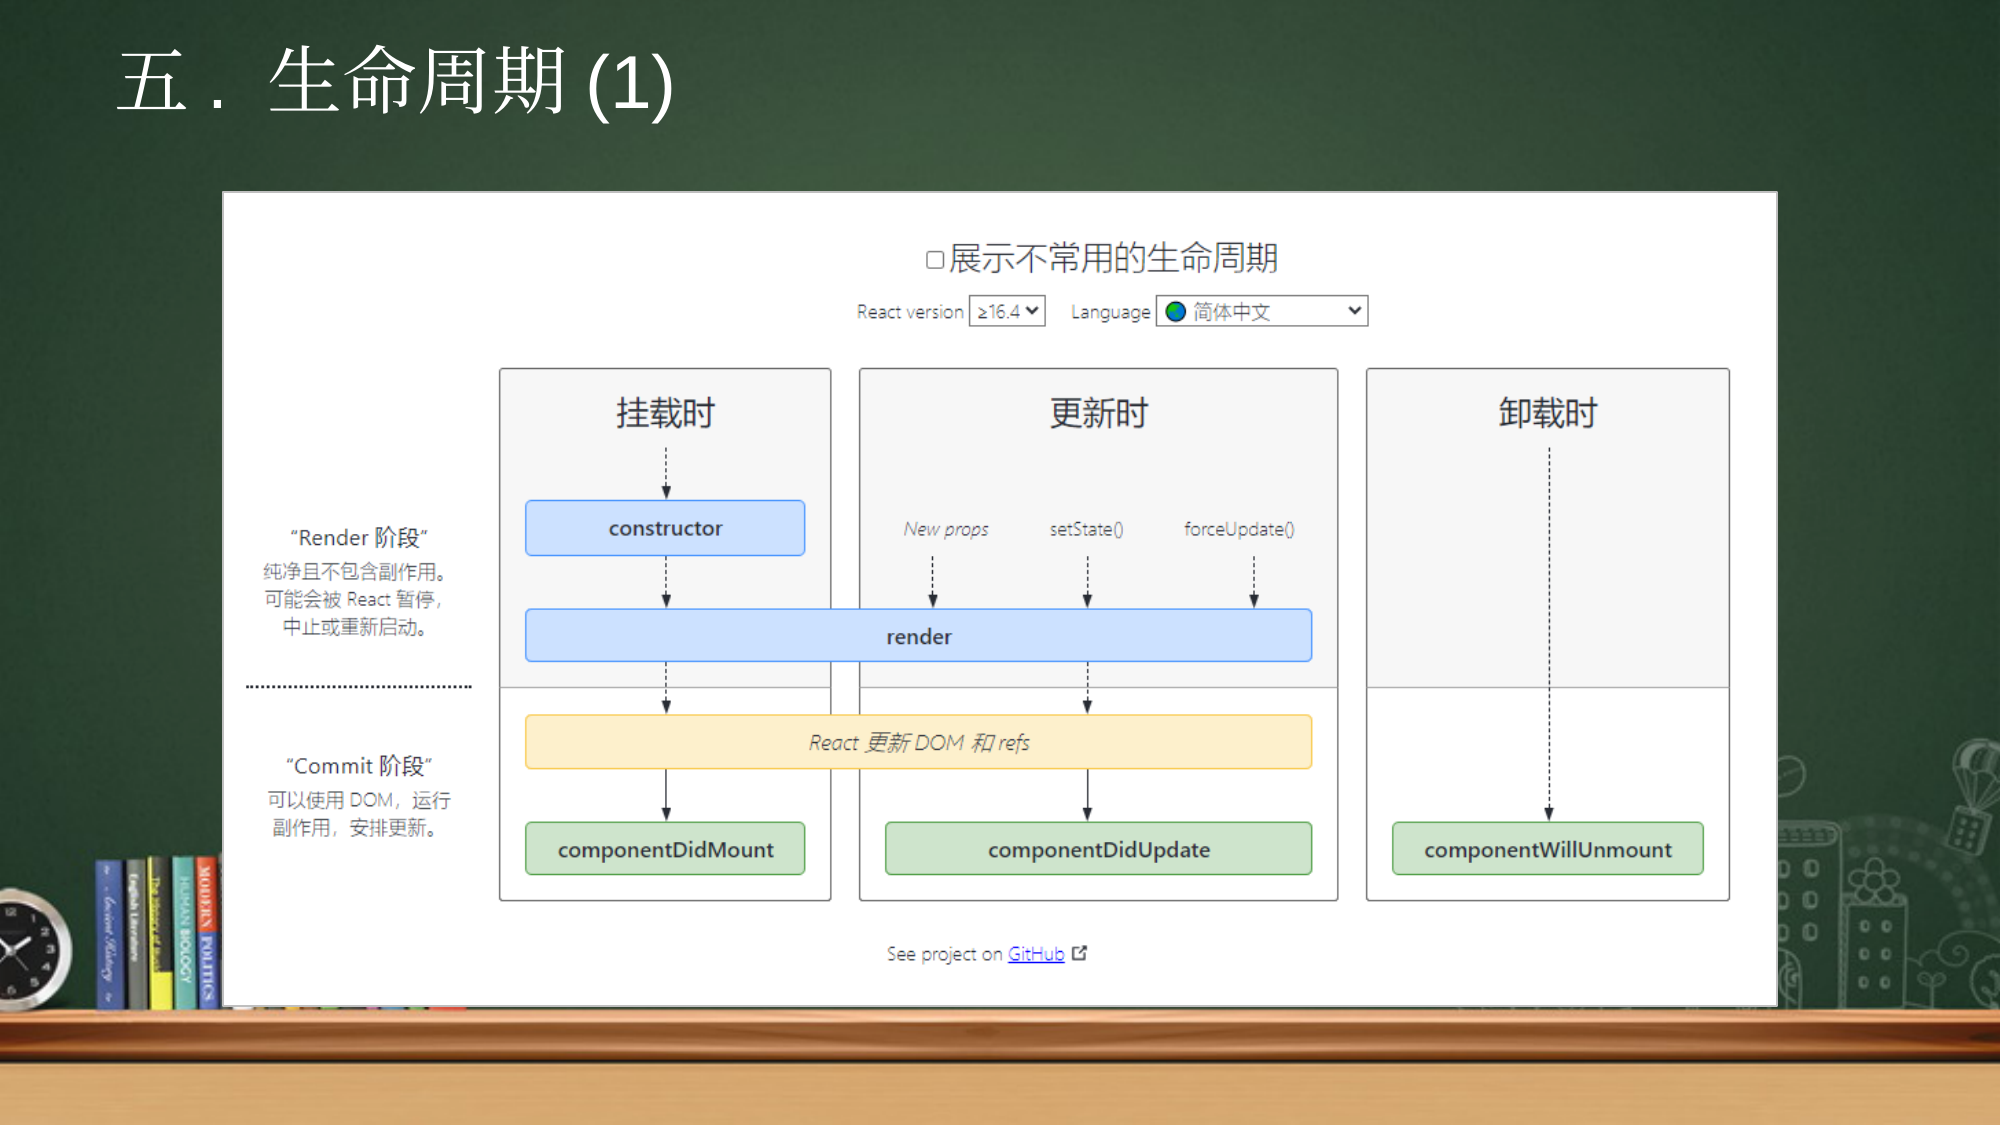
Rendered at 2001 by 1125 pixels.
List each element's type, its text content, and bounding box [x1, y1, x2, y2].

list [223, 192, 1776, 1006]
picture [0, 0, 2000, 1125]
title 五. 生命周期(1) [99, 30, 1901, 127]
